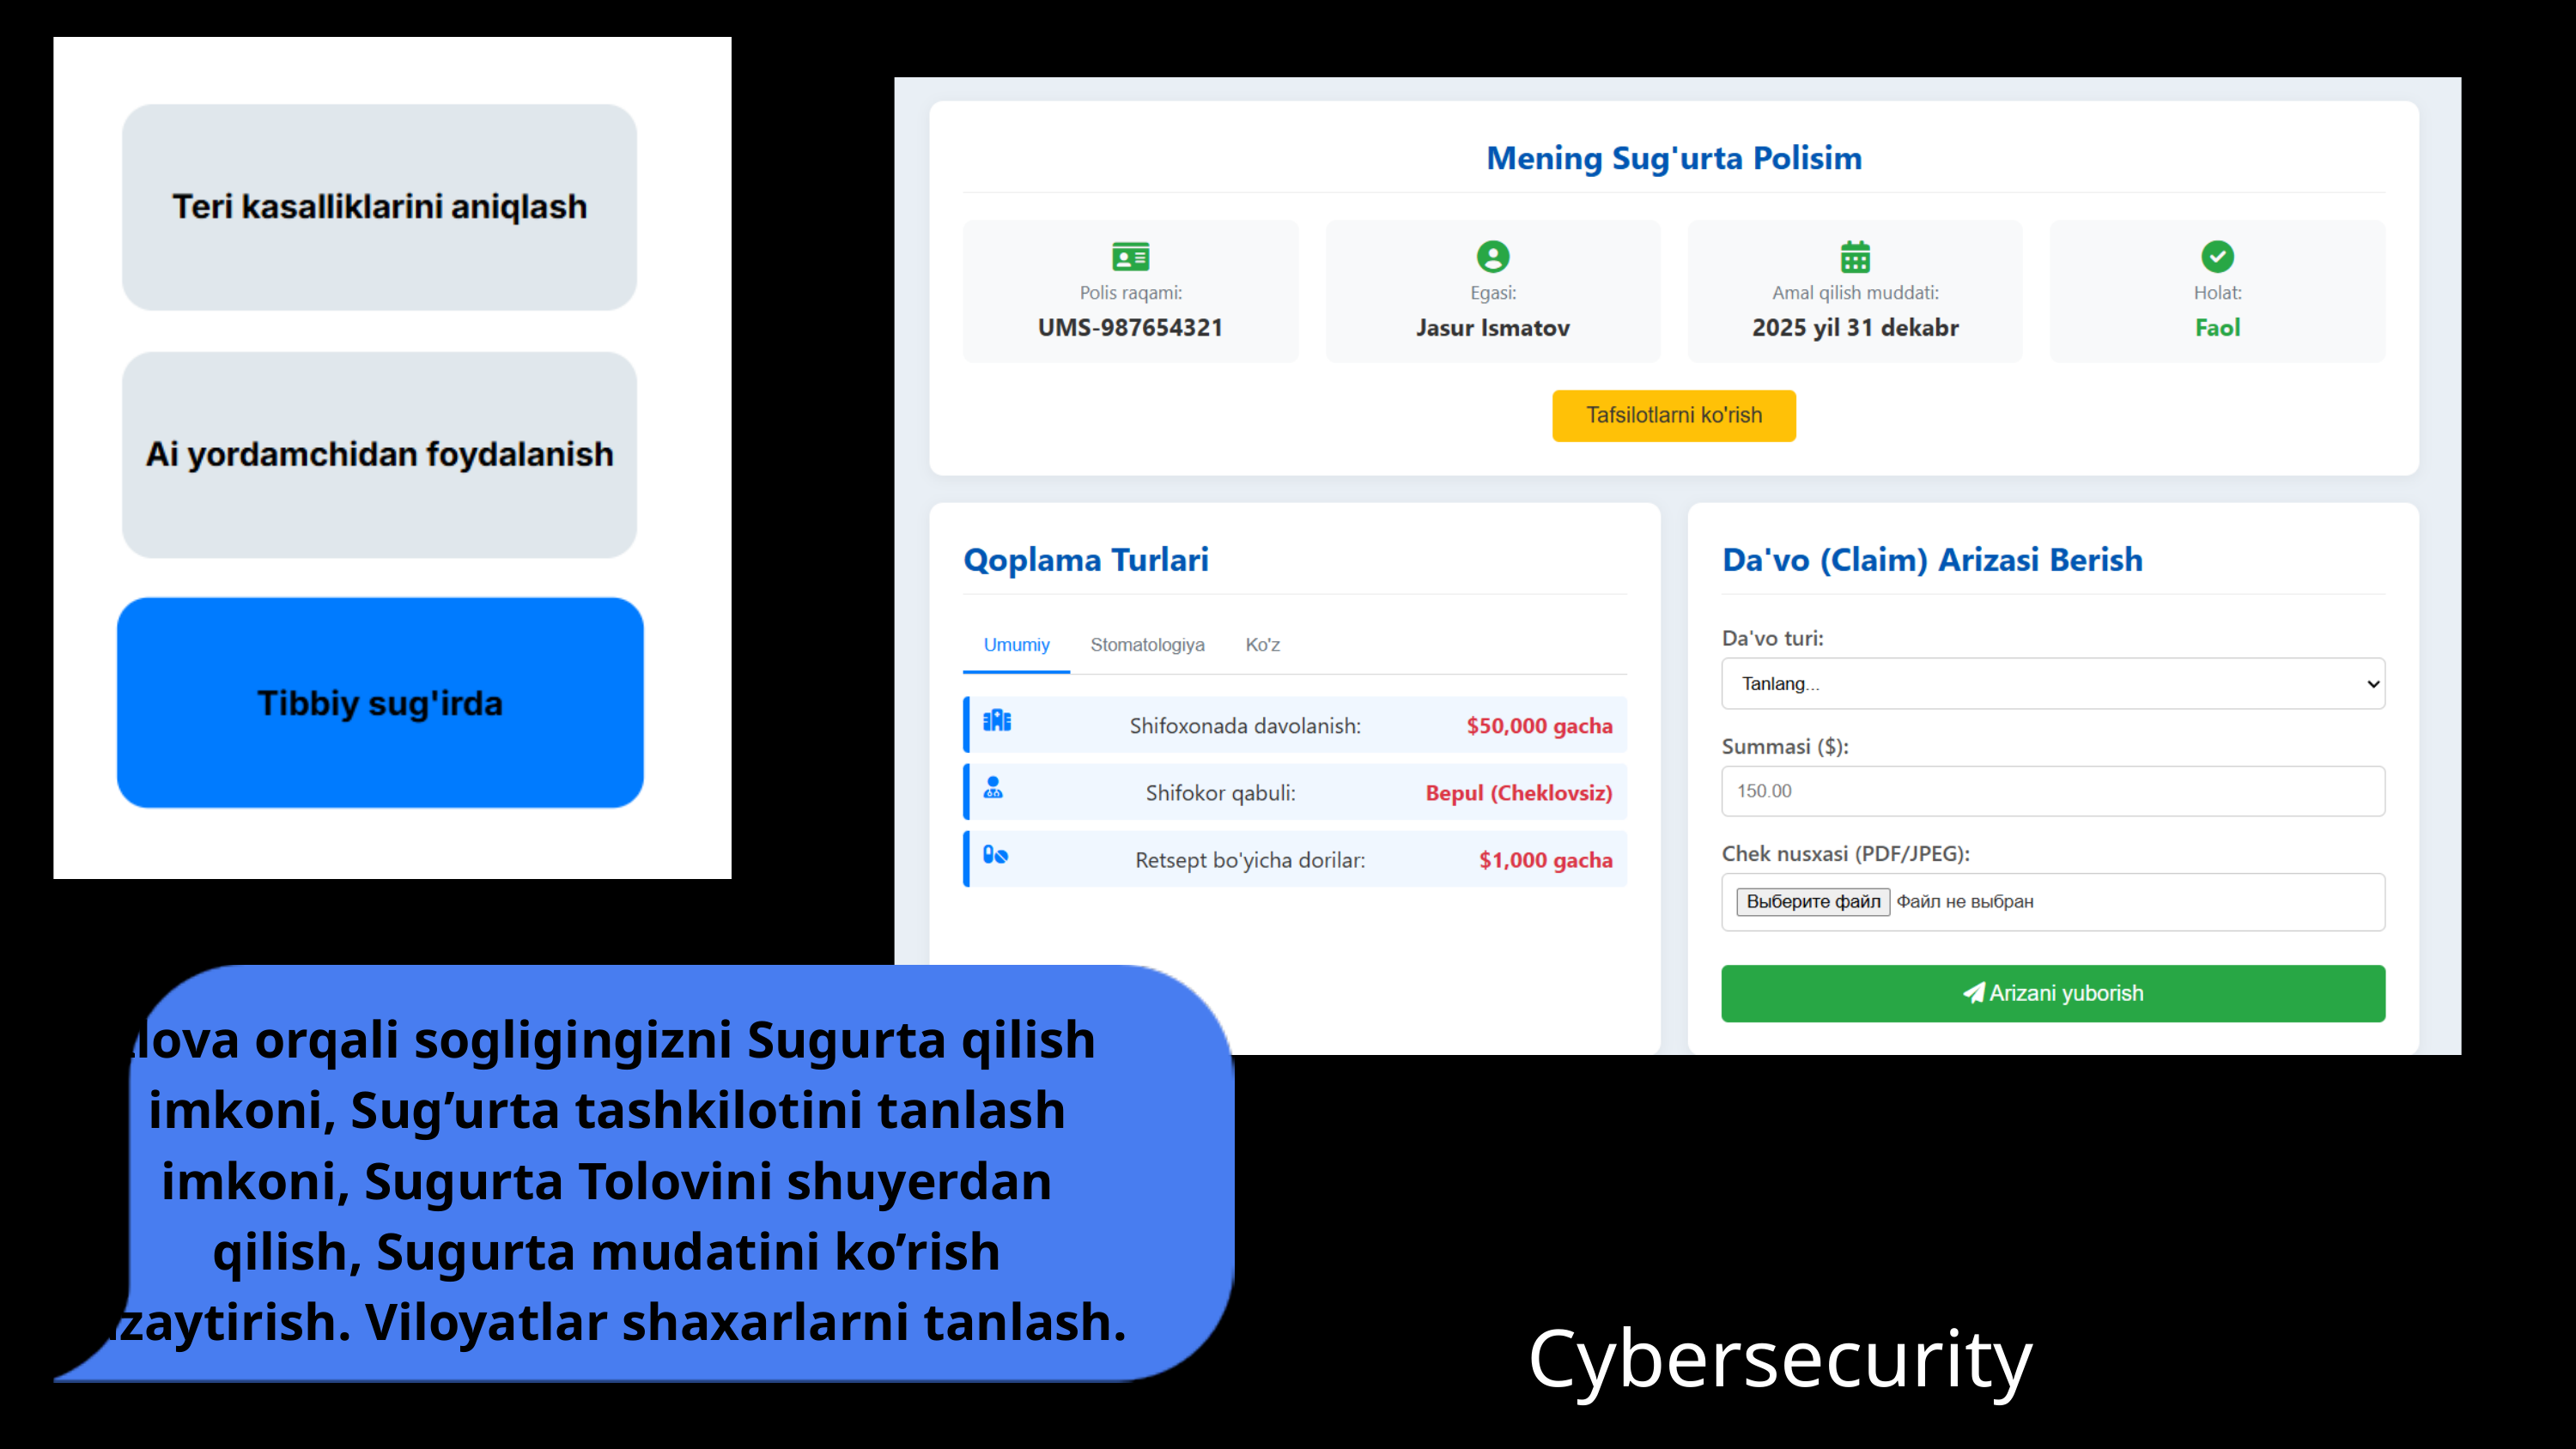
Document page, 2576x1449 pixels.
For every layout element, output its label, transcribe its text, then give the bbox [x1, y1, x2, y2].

text_box [53, 37, 732, 879]
text_box [53, 965, 1235, 1383]
text_box Cybersecurity [1211, 1291, 2350, 1403]
text_box Ilova orqali sogligingizni Sugurta qilish imkoni, Sug’urta tashkilotini tanlash imkoni, Sugurta Tolovini shuyerdan qilish, Sugurta mudatini ko’rish uzaytirish. Viloyatlar shaxarlarni tanlash. [79, 997, 1136, 1351]
text_box [894, 77, 2462, 1055]
